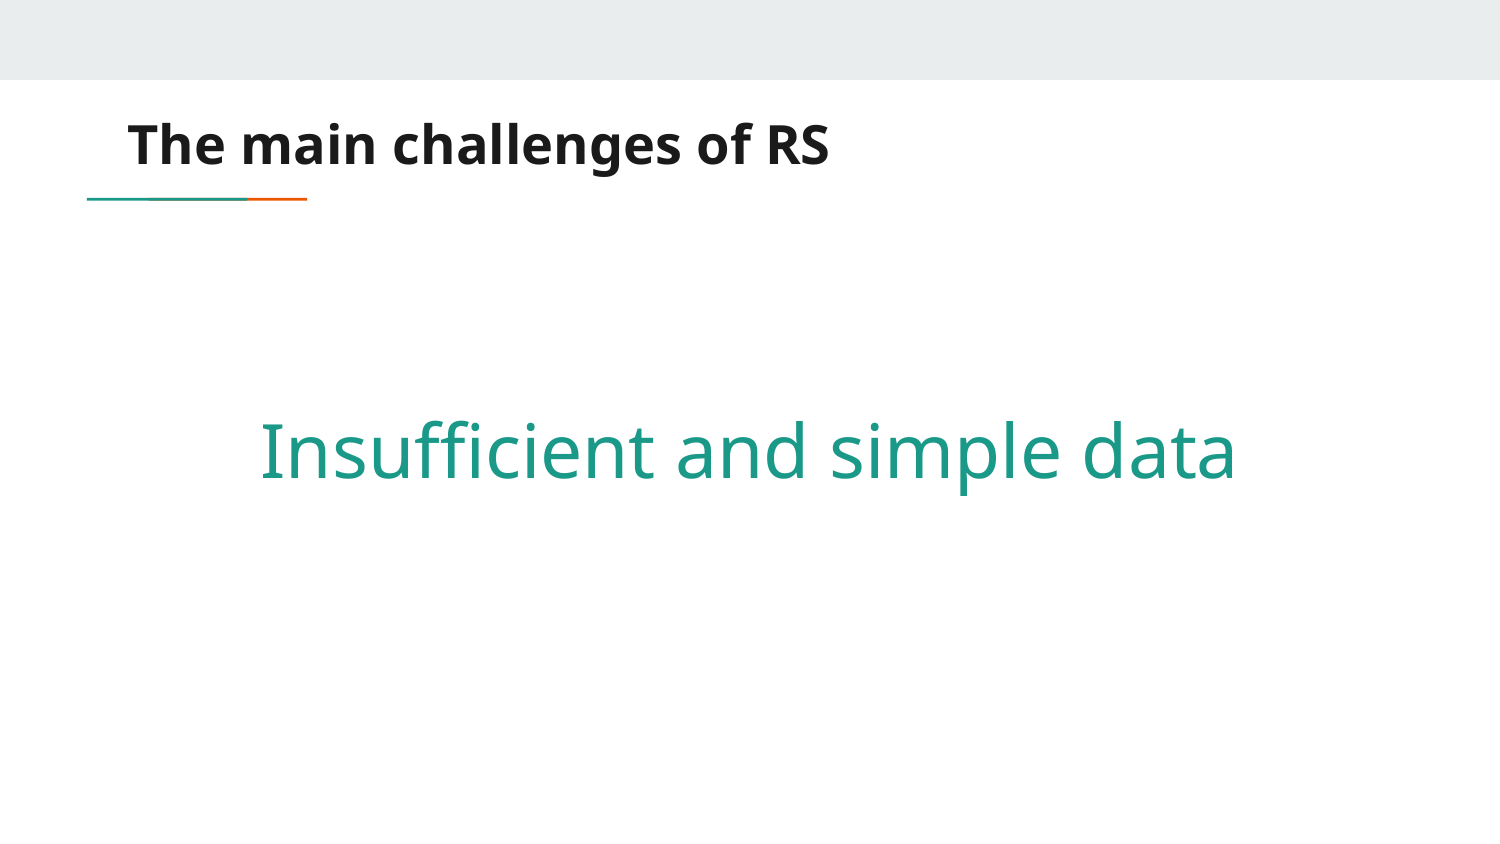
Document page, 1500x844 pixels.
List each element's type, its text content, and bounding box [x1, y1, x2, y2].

title The main challenges of RS [112, 95, 1374, 183]
list Insufficient and simple data [51, 374, 1449, 469]
